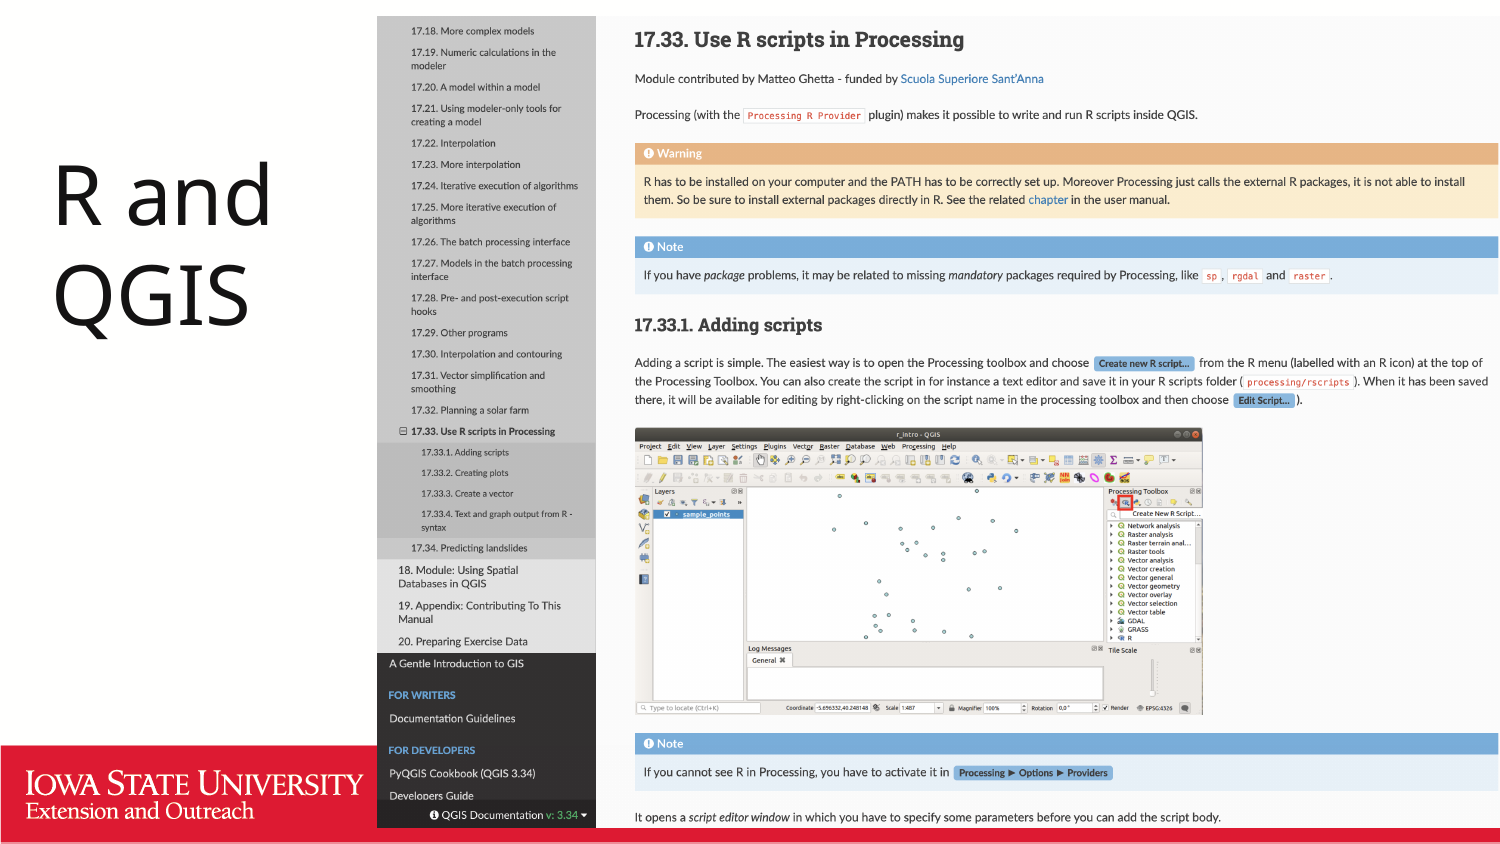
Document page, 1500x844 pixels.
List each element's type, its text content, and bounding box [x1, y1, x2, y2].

title R and QGIS [36, 171, 371, 313]
picture [0, 16, 1500, 844]
